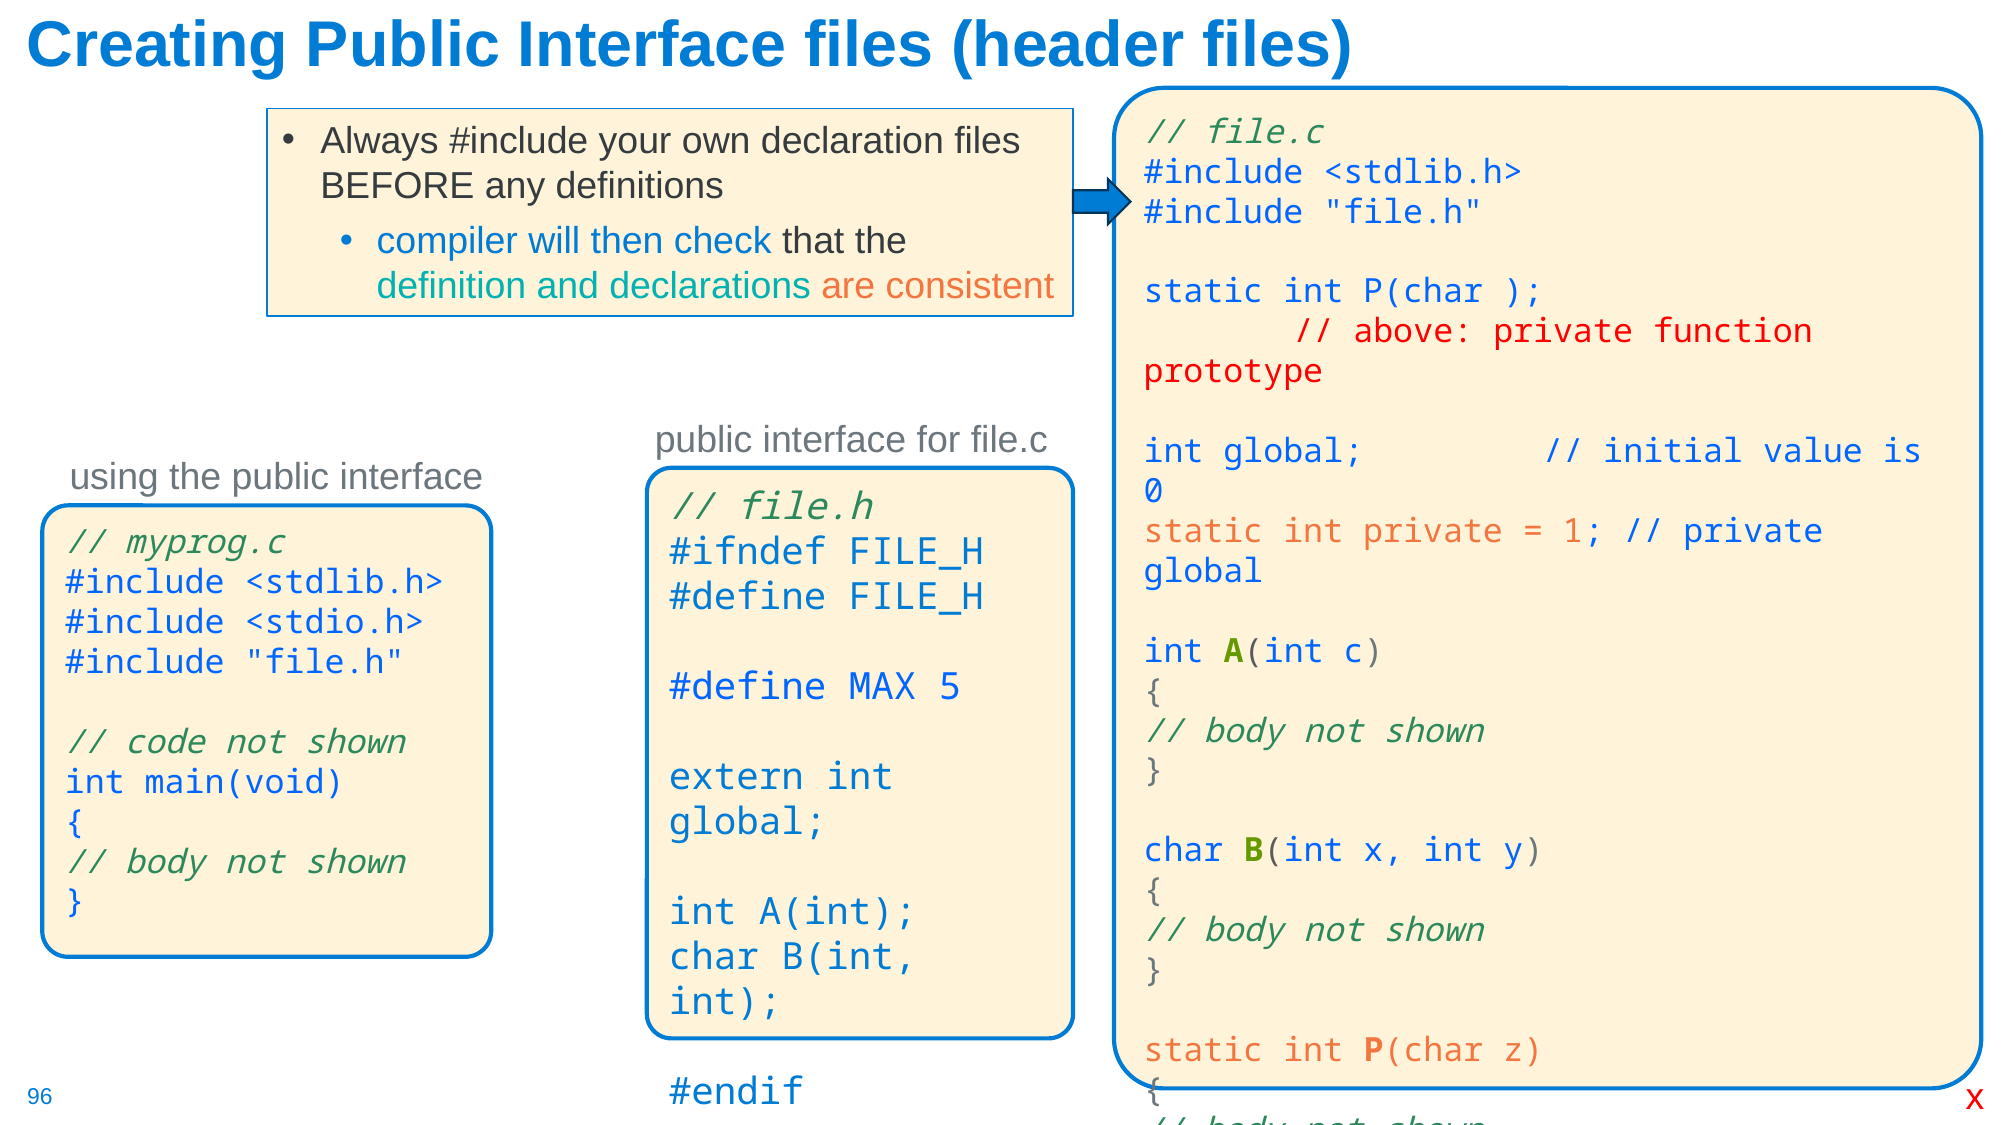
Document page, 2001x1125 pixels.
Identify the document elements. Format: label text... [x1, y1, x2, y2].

title Creating Public Interface files (header files) [11, 25, 1737, 88]
text_box // file.c #include <stdlib.h> #include "file.h" static int P(char ); // above: private function prototype int global; // initial value is 0 static int private = 1; // private global int A(int c) { // body not shown } char B(int x, int y) { // body not shown } static int P(char z) { // body not shown } [1114, 87, 1982, 1089]
list Always #include your own declaration files BEFORE any definitions compiler will then check that the definition and declarations are consistent [266, 108, 1074, 317]
text_box [1072, 179, 1131, 225]
text_box public interface for file.c [639, 407, 1068, 468]
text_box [42, 444, 504, 958]
text_box // file.h #ifndef FILE_H #define FILE_H #define MAX 5 extern int global; int A(int); char B(int, int); #endif [646, 468, 1074, 1039]
text_box x [1950, 1064, 2000, 1125]
